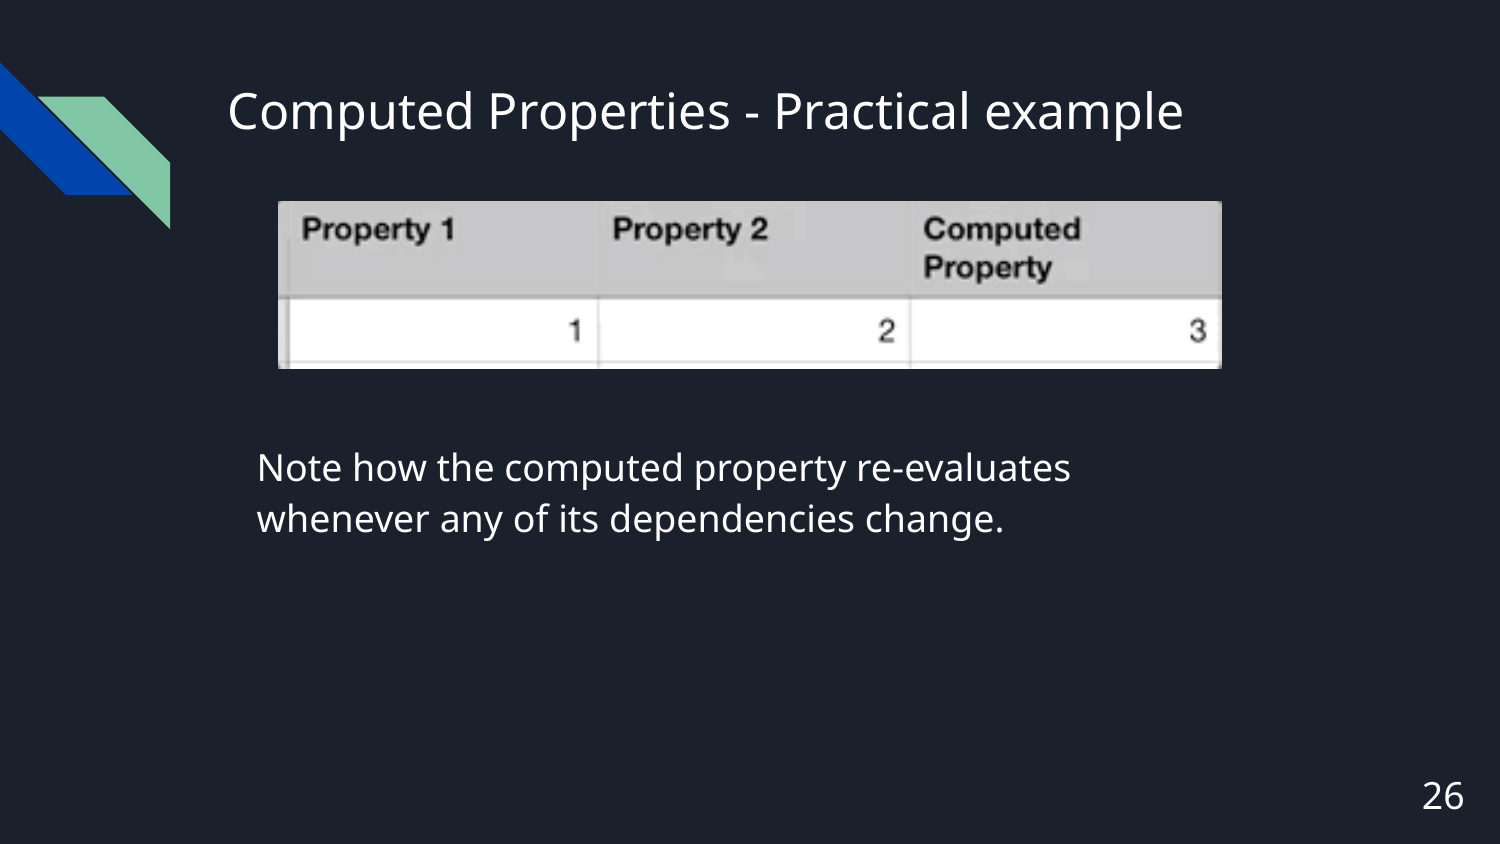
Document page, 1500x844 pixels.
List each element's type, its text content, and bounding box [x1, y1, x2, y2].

picture [277, 200, 1222, 369]
title Computed Properties - Practical example [212, 64, 1368, 215]
slide_number ‹#› [1389, 764, 1480, 830]
list Note how the computed property re-evaluates whenever any of its dependencies change. [241, 421, 1259, 732]
